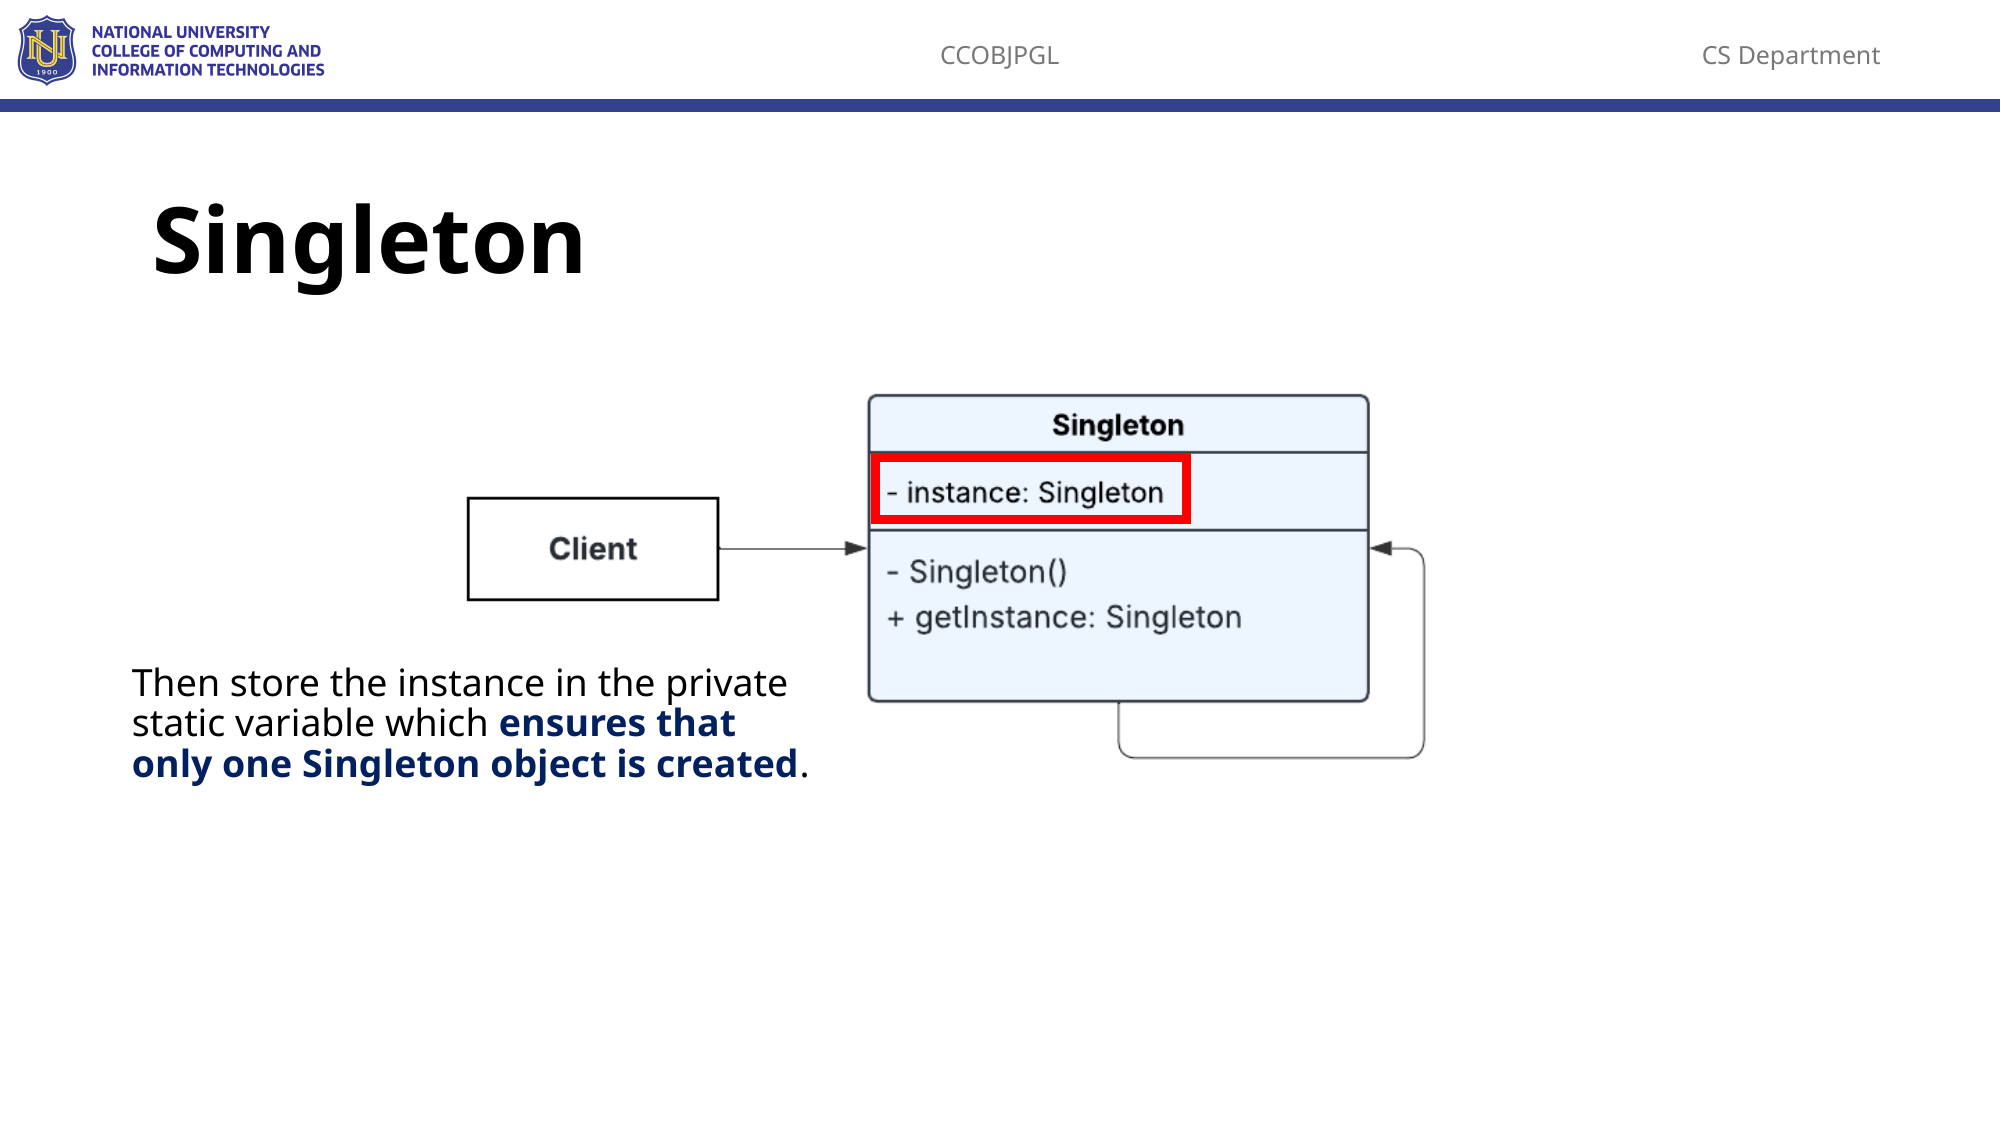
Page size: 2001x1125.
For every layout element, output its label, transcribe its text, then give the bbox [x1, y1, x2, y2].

list Then store the instance in the private static variable which ensures that only one Singleton object is created. [116, 656, 845, 887]
title Singleton [137, 135, 1863, 353]
picture [0, 0, 337, 99]
picture [413, 340, 1482, 814]
